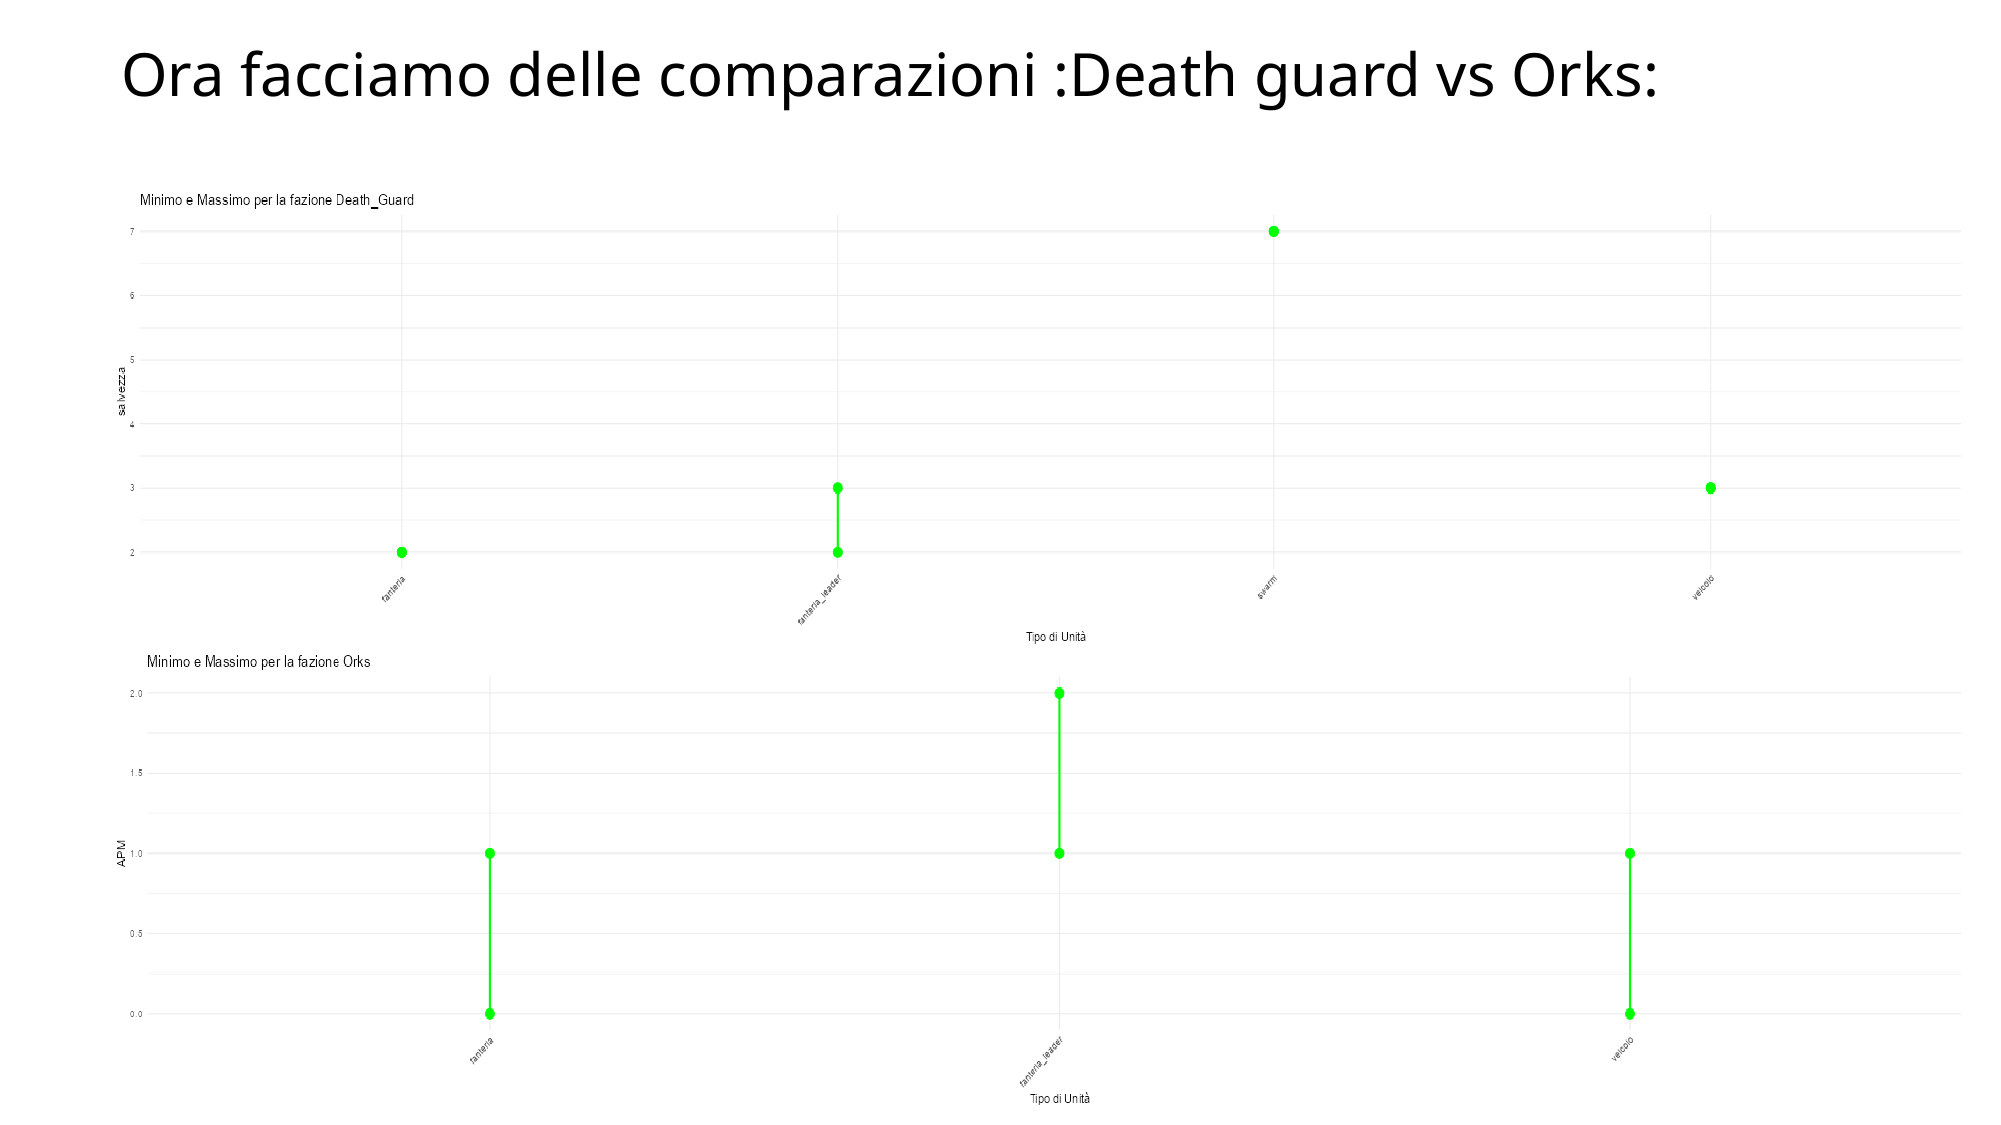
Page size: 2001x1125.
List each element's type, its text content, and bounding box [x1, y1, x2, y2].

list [105, 193, 1962, 1109]
title Ora facciamo delle comparazioni :Death guard vs Orks: [106, 16, 1832, 137]
